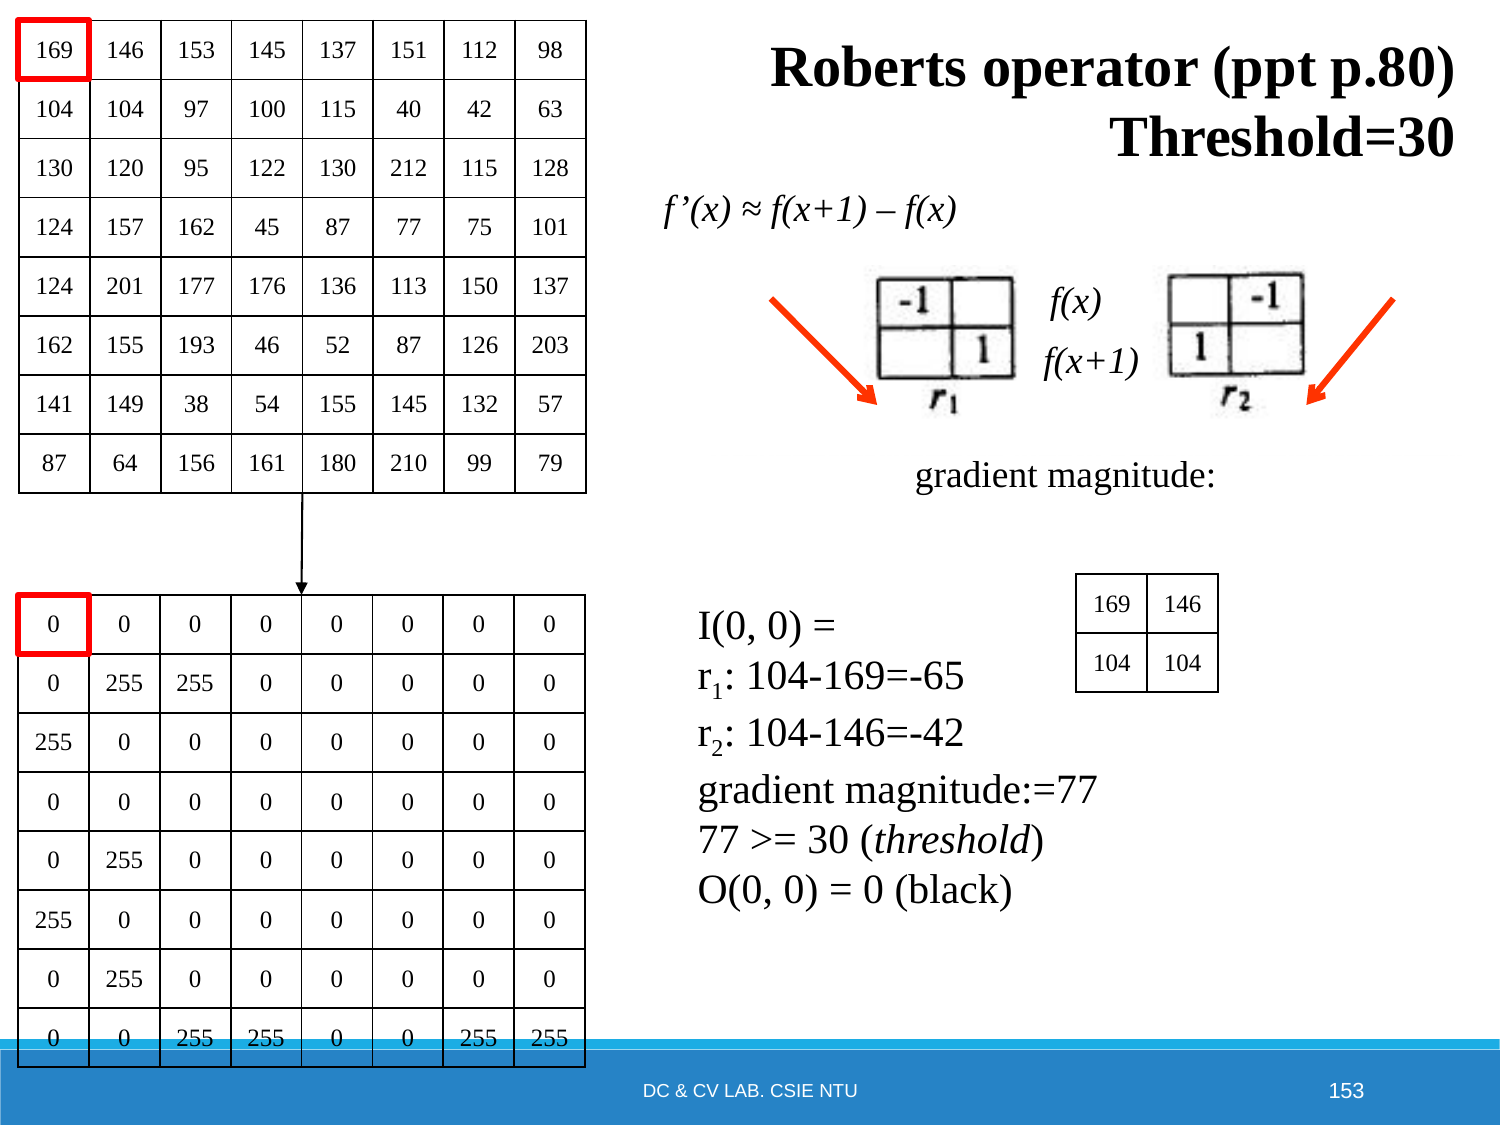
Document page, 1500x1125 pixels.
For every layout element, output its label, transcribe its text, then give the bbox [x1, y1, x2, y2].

table_cell 52 [303, 317, 372, 374]
table_cell 210 [374, 435, 443, 492]
table_cell 255 [19, 891, 88, 948]
table_header 153 [162, 21, 231, 79]
table_cell 124 [20, 198, 89, 256]
table_cell 100 [232, 80, 302, 138]
table_cell 0 [161, 773, 230, 830]
table_header 0 [161, 596, 230, 653]
table_cell 122 [232, 139, 302, 197]
table_cell 0 [19, 950, 88, 1007]
table_cell 130 [20, 139, 89, 197]
table_cell 0 [90, 1009, 159, 1066]
table_header 169 [1077, 575, 1146, 632]
table_cell 212 [374, 139, 443, 197]
table_cell 0 [302, 1009, 372, 1066]
table_header 112 [445, 21, 514, 79]
table_cell 46 [232, 317, 302, 374]
table_header 0 [444, 596, 513, 653]
table_cell 87 [374, 317, 443, 374]
table_cell 0 [515, 773, 584, 830]
text_box Roberts operator (ppt p.80) Threshold=30 [727, 20, 1471, 175]
table_cell 79 [516, 435, 585, 492]
table_cell 97 [162, 80, 231, 138]
table_cell 180 [303, 435, 372, 492]
table_header 146 [1148, 575, 1217, 632]
table_header 0 [302, 596, 372, 653]
table_cell 0 [302, 950, 372, 1007]
table_cell 124 [20, 258, 89, 315]
table_cell 0 [161, 950, 230, 1007]
table_cell 0 [90, 773, 159, 830]
table_cell 75 [445, 198, 514, 256]
table_cell 136 [303, 258, 372, 315]
table_cell 64 [91, 435, 160, 492]
table_cell 132 [445, 376, 514, 433]
table_cell 38 [162, 376, 231, 433]
slide_number 153 [1218, 1059, 1380, 1120]
table_header 146 [91, 21, 160, 79]
table_cell 0 [232, 773, 301, 830]
table_cell 63 [516, 80, 585, 138]
table_cell 0 [19, 832, 88, 889]
table_cell 255 [19, 714, 88, 771]
table_cell 0 [444, 950, 513, 1007]
table_cell 77 [374, 198, 443, 256]
table_cell 176 [232, 258, 302, 315]
table_cell 0 [515, 832, 584, 889]
table_cell 0 [373, 655, 442, 712]
table_cell 40 [374, 80, 443, 138]
table_cell 42 [445, 80, 514, 138]
table_header 0 [373, 596, 442, 653]
table_cell 203 [516, 317, 585, 374]
table_cell 115 [445, 139, 514, 197]
table_cell 0 [232, 714, 301, 771]
table_cell 0 [373, 832, 442, 889]
table_cell 162 [162, 198, 231, 256]
table_cell 104 [1148, 634, 1217, 691]
table_cell 155 [303, 376, 372, 433]
table_cell 0 [302, 714, 372, 771]
table_cell 177 [162, 258, 231, 315]
table_cell 0 [373, 714, 442, 771]
table_cell 101 [516, 198, 585, 256]
table_cell 255 [444, 1009, 513, 1066]
table_cell 0 [161, 832, 230, 889]
table_cell 0 [232, 891, 301, 948]
table_cell 150 [445, 258, 514, 315]
table_header 151 [374, 21, 443, 79]
table_cell 113 [374, 258, 443, 315]
table_cell 54 [232, 376, 302, 433]
table_cell 0 [232, 832, 301, 889]
table_cell 0 [444, 714, 513, 771]
table_cell 0 [302, 773, 372, 830]
table_cell 0 [161, 714, 230, 771]
table_header 137 [303, 21, 372, 79]
table_cell 255 [90, 950, 159, 1007]
table_cell 0 [232, 655, 301, 712]
table_cell 201 [91, 258, 160, 315]
table_cell 141 [20, 376, 89, 433]
table_cell 157 [91, 198, 160, 256]
table_cell 255 [161, 655, 230, 712]
table_header 0 [232, 596, 301, 653]
table_cell 0 [373, 950, 442, 1007]
table_cell 0 [444, 655, 513, 712]
table_cell 0 [302, 891, 372, 948]
table_cell 128 [516, 139, 585, 197]
footer DC & CV Lab. CSIE NTU [453, 1059, 1047, 1120]
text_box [711, 264, 1465, 456]
table_cell 115 [303, 80, 372, 138]
table_cell 0 [444, 891, 513, 948]
table_cell 0 [302, 832, 372, 889]
table_cell 161 [232, 435, 302, 492]
table_cell 104 [1077, 634, 1146, 691]
table_cell 0 [373, 773, 442, 830]
table_cell 0 [161, 891, 230, 948]
table_cell 255 [232, 1009, 301, 1066]
table_cell 255 [515, 1009, 584, 1066]
table_cell 95 [162, 139, 231, 197]
table_cell 99 [445, 435, 514, 492]
table_cell 104 [20, 81, 89, 138]
table_cell 155 [91, 317, 160, 374]
table_cell 0 [373, 1009, 442, 1066]
table_cell 45 [232, 198, 302, 256]
table_cell 126 [445, 317, 514, 374]
table_header 0 [515, 596, 584, 653]
table_cell 0 [515, 655, 584, 712]
table_header 145 [232, 21, 302, 79]
text_box [17, 19, 90, 81]
table_cell 57 [516, 376, 585, 433]
table_cell 156 [162, 435, 231, 492]
table_cell 149 [91, 376, 160, 433]
table_cell 104 [91, 80, 160, 138]
table_cell 0 [90, 714, 159, 771]
table_cell 0 [19, 655, 88, 712]
table_header 98 [516, 21, 585, 79]
table_cell 130 [303, 139, 372, 197]
table_cell 0 [373, 891, 442, 948]
table_cell 0 [19, 773, 88, 830]
table_cell 137 [516, 258, 585, 315]
table_cell 0 [90, 891, 159, 948]
table_cell 87 [303, 198, 372, 256]
table_cell 0 [515, 891, 584, 948]
text_box f’(x) ≈ f(x+1) – f(x) [648, 176, 973, 237]
table_cell 0 [515, 950, 584, 1007]
table_header 0 [90, 596, 159, 653]
table_cell 0 [515, 714, 584, 771]
table_cell 0 [444, 832, 513, 889]
table_cell 0 [232, 950, 301, 1007]
table_cell 255 [90, 832, 159, 889]
table_cell 87 [20, 435, 89, 492]
table_cell 145 [374, 376, 443, 433]
table_cell 255 [90, 655, 159, 712]
table_cell 162 [20, 317, 89, 374]
text_box [17, 594, 90, 655]
table_cell 255 [161, 1009, 230, 1066]
table_cell 193 [162, 317, 231, 374]
table_cell 0 [444, 773, 513, 830]
table_cell 0 [302, 655, 372, 712]
table_cell 0 [19, 1009, 88, 1066]
table_cell 120 [91, 139, 160, 197]
